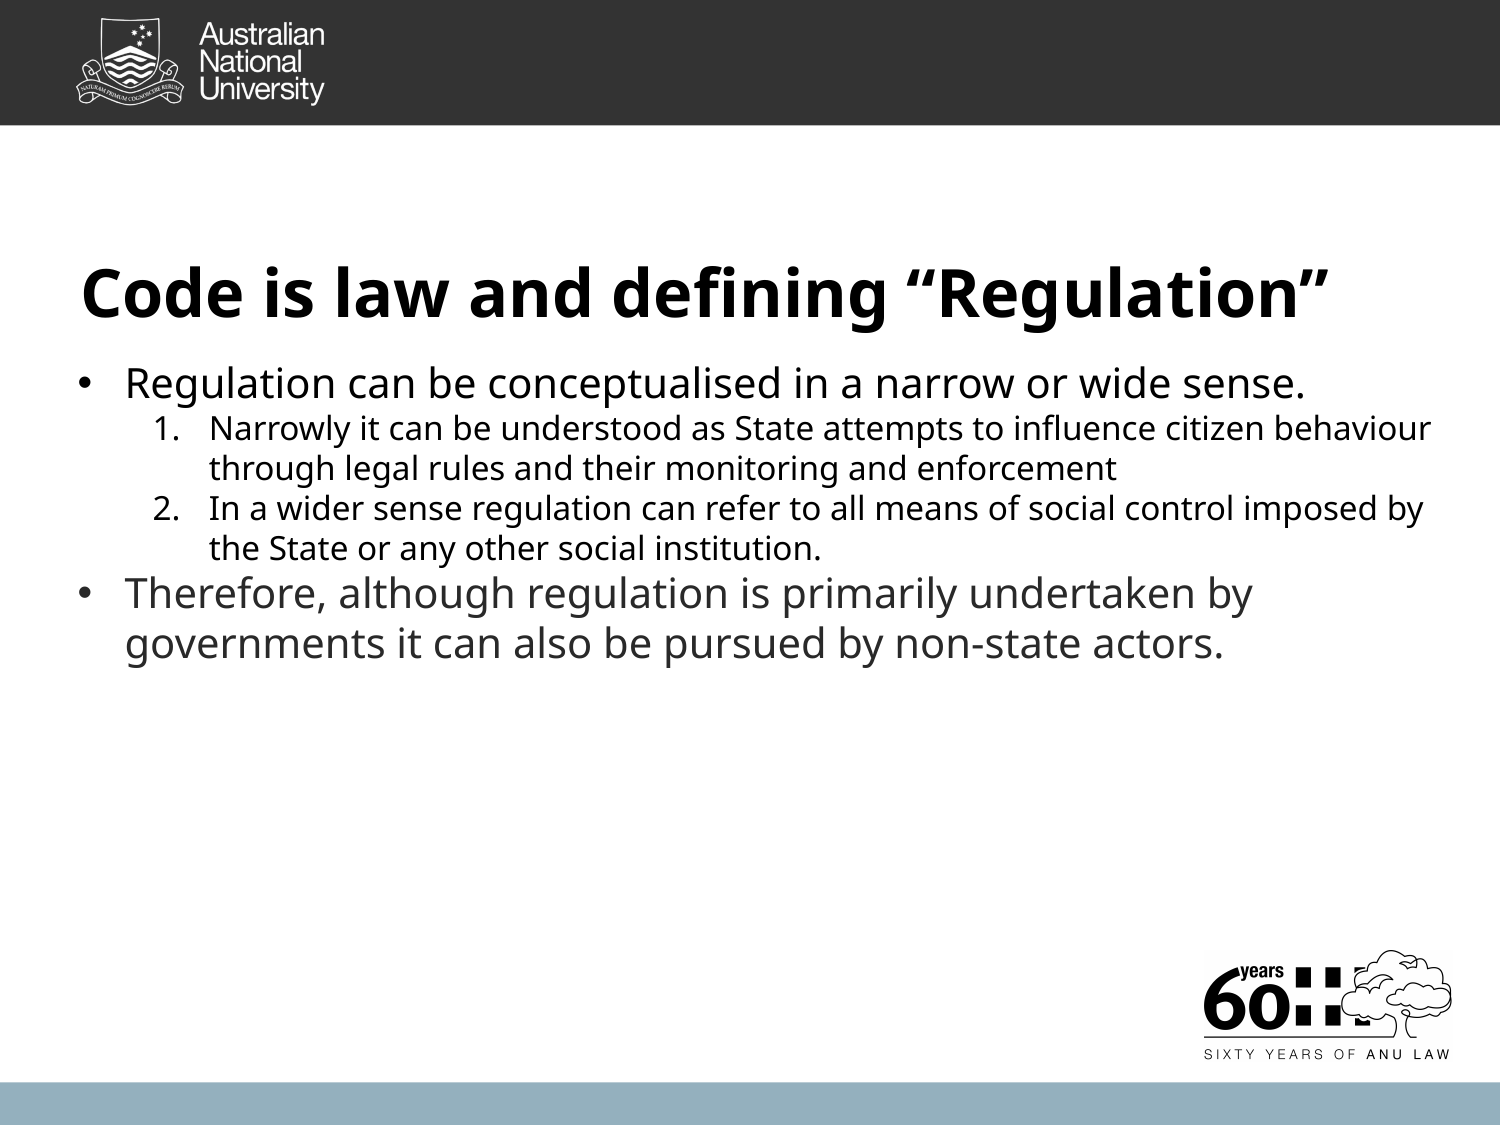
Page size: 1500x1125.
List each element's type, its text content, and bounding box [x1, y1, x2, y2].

picture [76, 18, 325, 106]
title Code is law and defining “Regulation” [64, 243, 1415, 338]
picture [1204, 950, 1453, 1062]
text_box Regulation can be conceptualised in a narrow or wide sense. Narrowly it can be understood as State attempts to influence citizen behaviour through legal rules and their monitoring and enforcement In a wider sense regulation can refer to all means of social control imposed by the State or any other social institution. Therefore, although regulation is primarily undertaken by governments it can also be pursued by non-state actors. [63, 349, 1457, 675]
